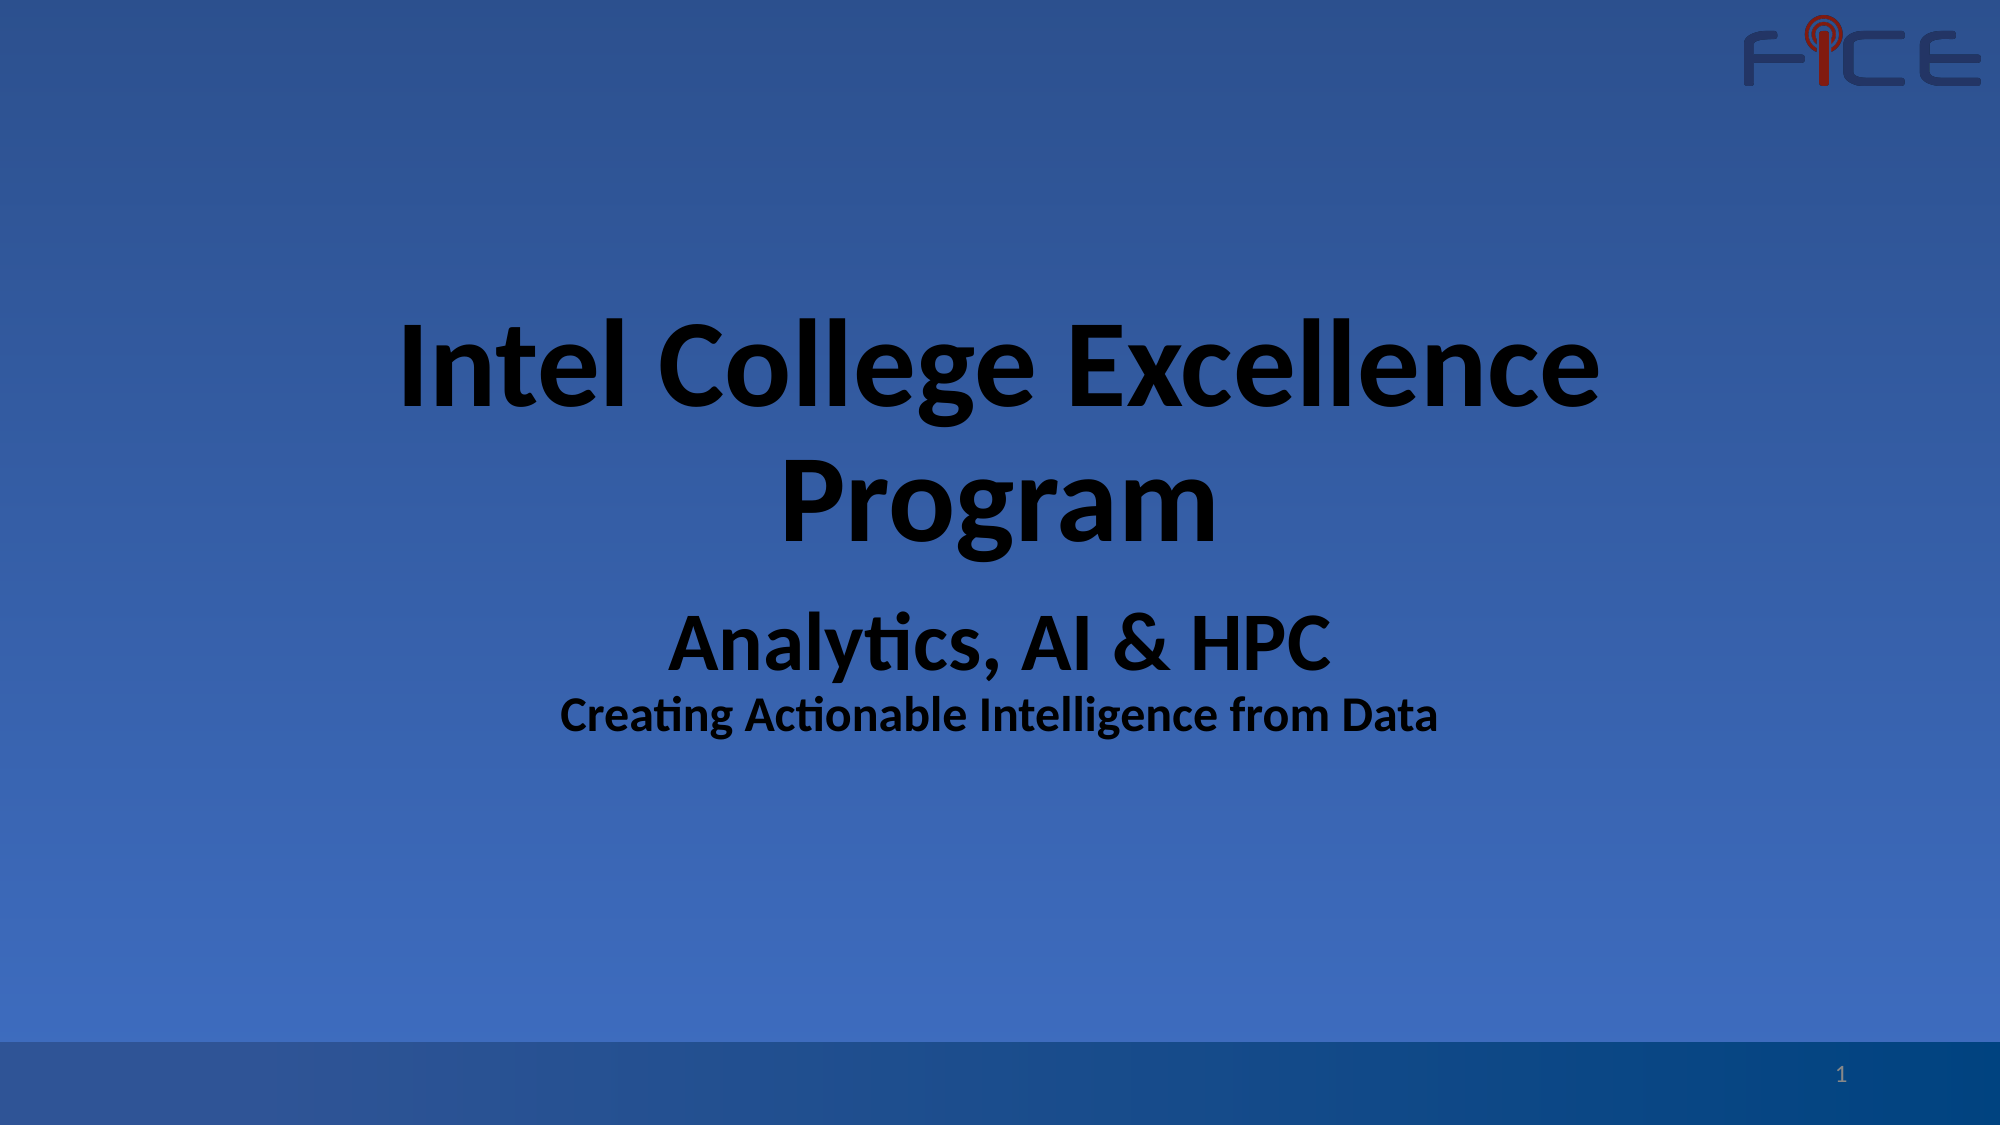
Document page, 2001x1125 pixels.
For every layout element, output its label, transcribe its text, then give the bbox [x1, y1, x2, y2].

picture [1744, 15, 1981, 86]
slide_number 1 [1412, 1042, 1863, 1103]
subtitle Analytics, AI & HPC Creating Actionable Intelligence from Data [249, 590, 1750, 863]
title Intel College Excellence Program [249, 184, 1750, 576]
